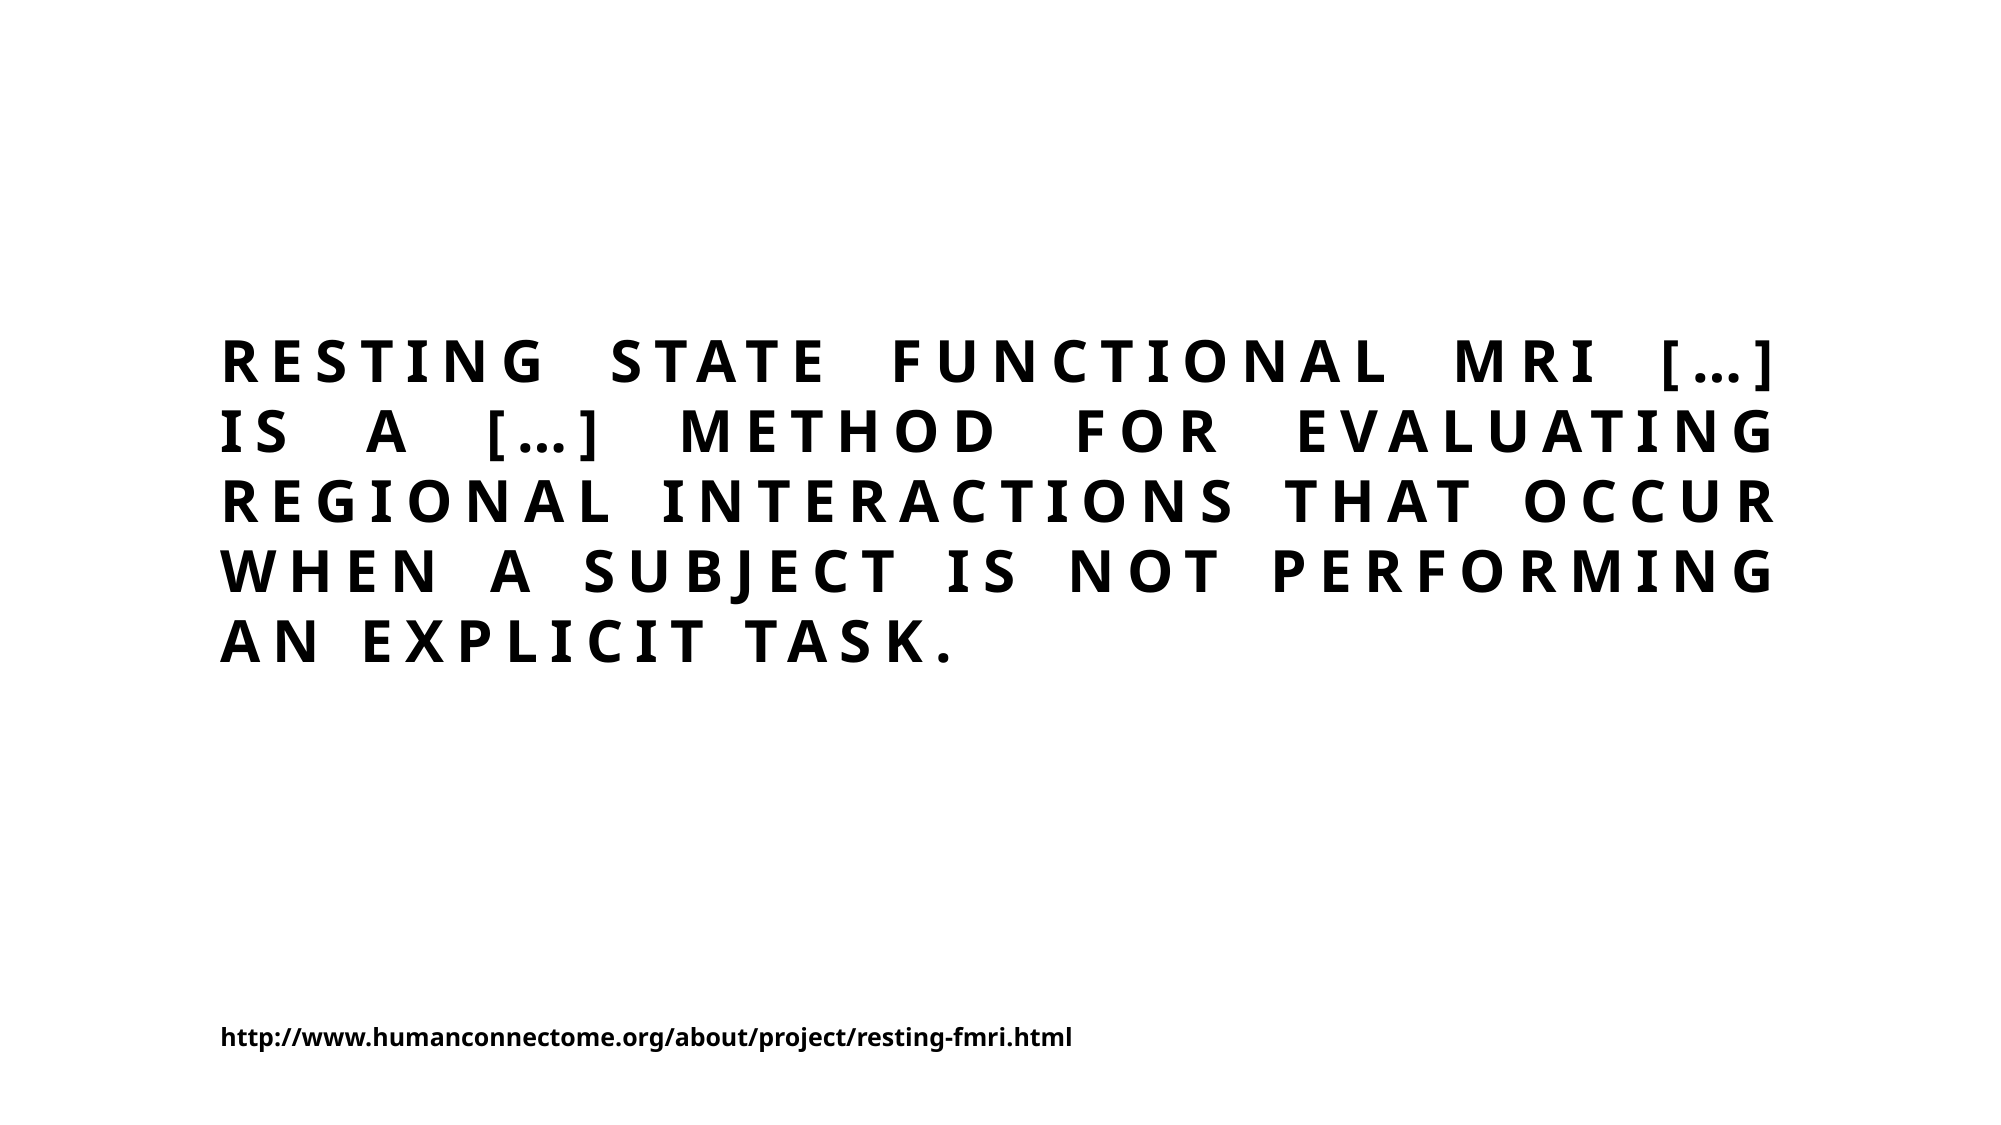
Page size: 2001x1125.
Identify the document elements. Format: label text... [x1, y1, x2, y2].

text_box RESTING STATE FUNCTIONAL MRI […] IS A […] METHOD FOR EVALUATING REGIONAL INTERACTIONS THAT OCCUR WHEN A SUBJECT IS NOT PERFORMING AN EXPLICIT TASK. [205, 316, 1803, 682]
text_box http://www.humanconnectome.org/about/project/resting-fmri.html [205, 983, 1206, 1059]
